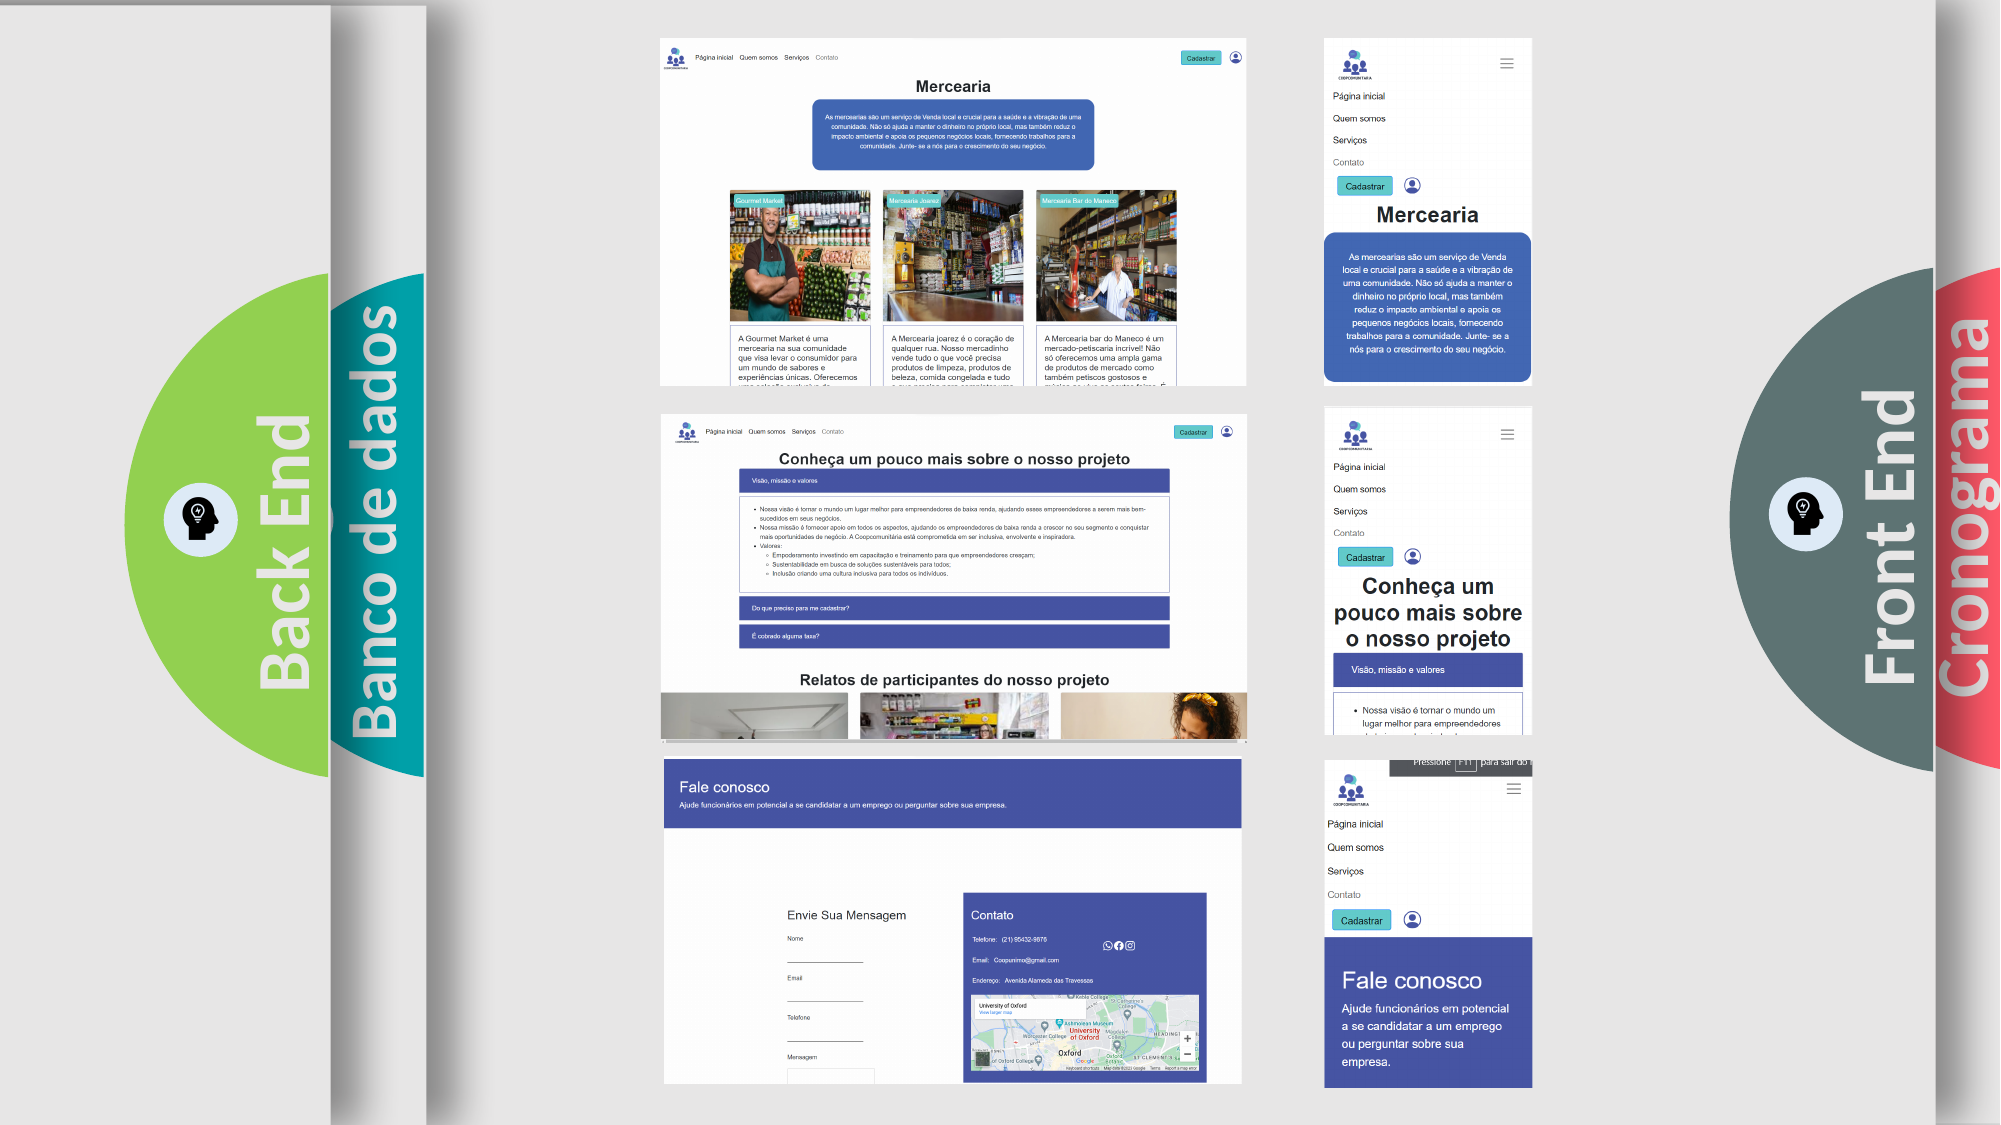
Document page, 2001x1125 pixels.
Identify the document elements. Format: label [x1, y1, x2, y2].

picture [1323, 38, 1533, 387]
picture [660, 414, 1248, 743]
picture [1323, 406, 1533, 735]
text_box [335, 5, 427, 1125]
text_box [0, 5, 334, 1125]
text_box [0, 0, 1939, 1125]
text_box [1940, 0, 2000, 1124]
picture [659, 38, 1247, 387]
picture [1323, 759, 1533, 1088]
picture [664, 756, 1242, 1085]
